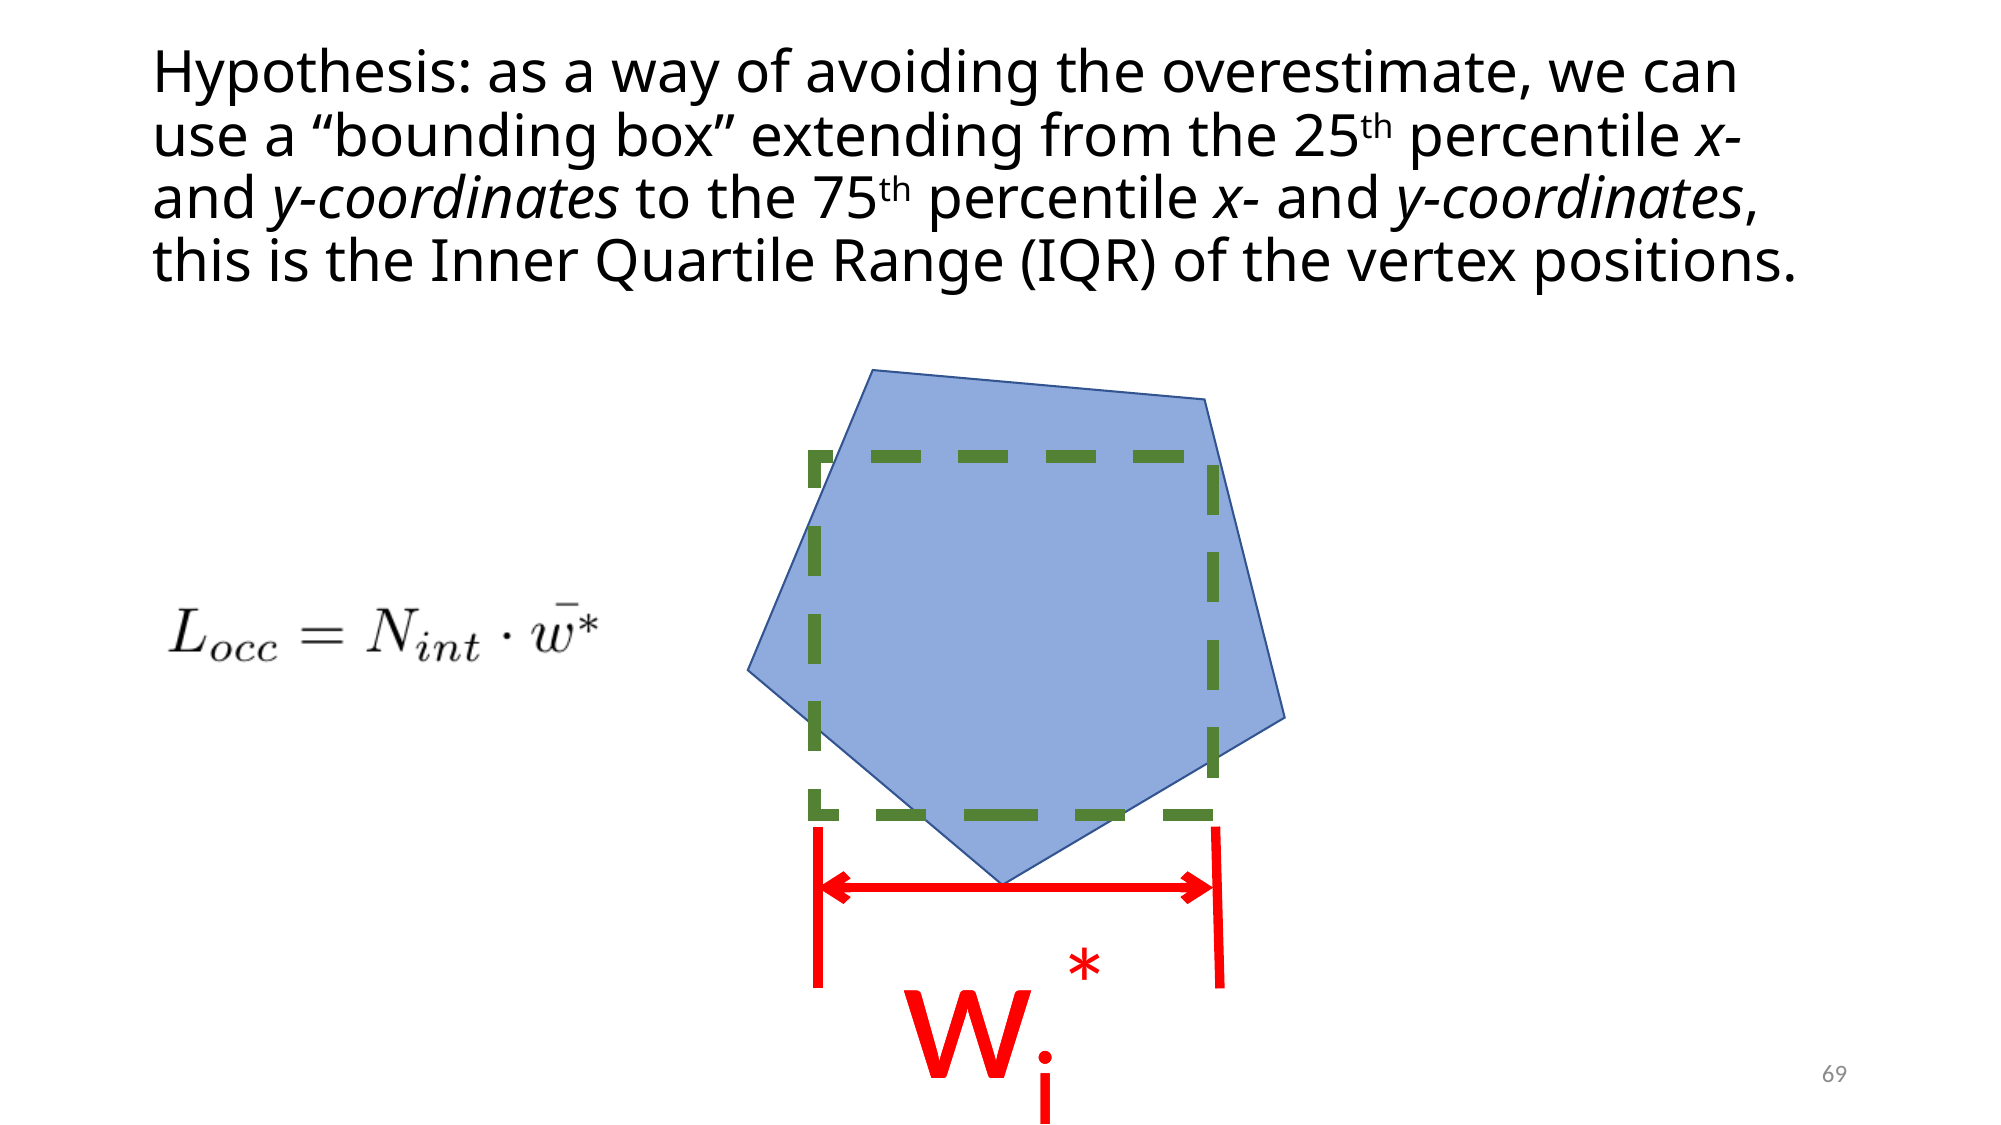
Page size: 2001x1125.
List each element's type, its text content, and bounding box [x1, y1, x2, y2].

text_box [917, 815, 1121, 883]
slide_number 69 [1412, 1042, 1863, 1103]
picture [137, 551, 616, 710]
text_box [1215, 826, 1220, 989]
text_box [814, 456, 1214, 816]
text_box [746, 508, 814, 728]
text_box wi [888, 890, 1214, 1125]
text_box [835, 368, 1286, 761]
title Hypothesis: as a way of avoiding the overestimate, we can use a “bounding box” extending from the 25th percentile x- and y-coordinates to the 75th percentile x- and y-coordinates, this is the Inner Quartile Range (IQR) of the vertex positions. [137, 59, 1863, 278]
